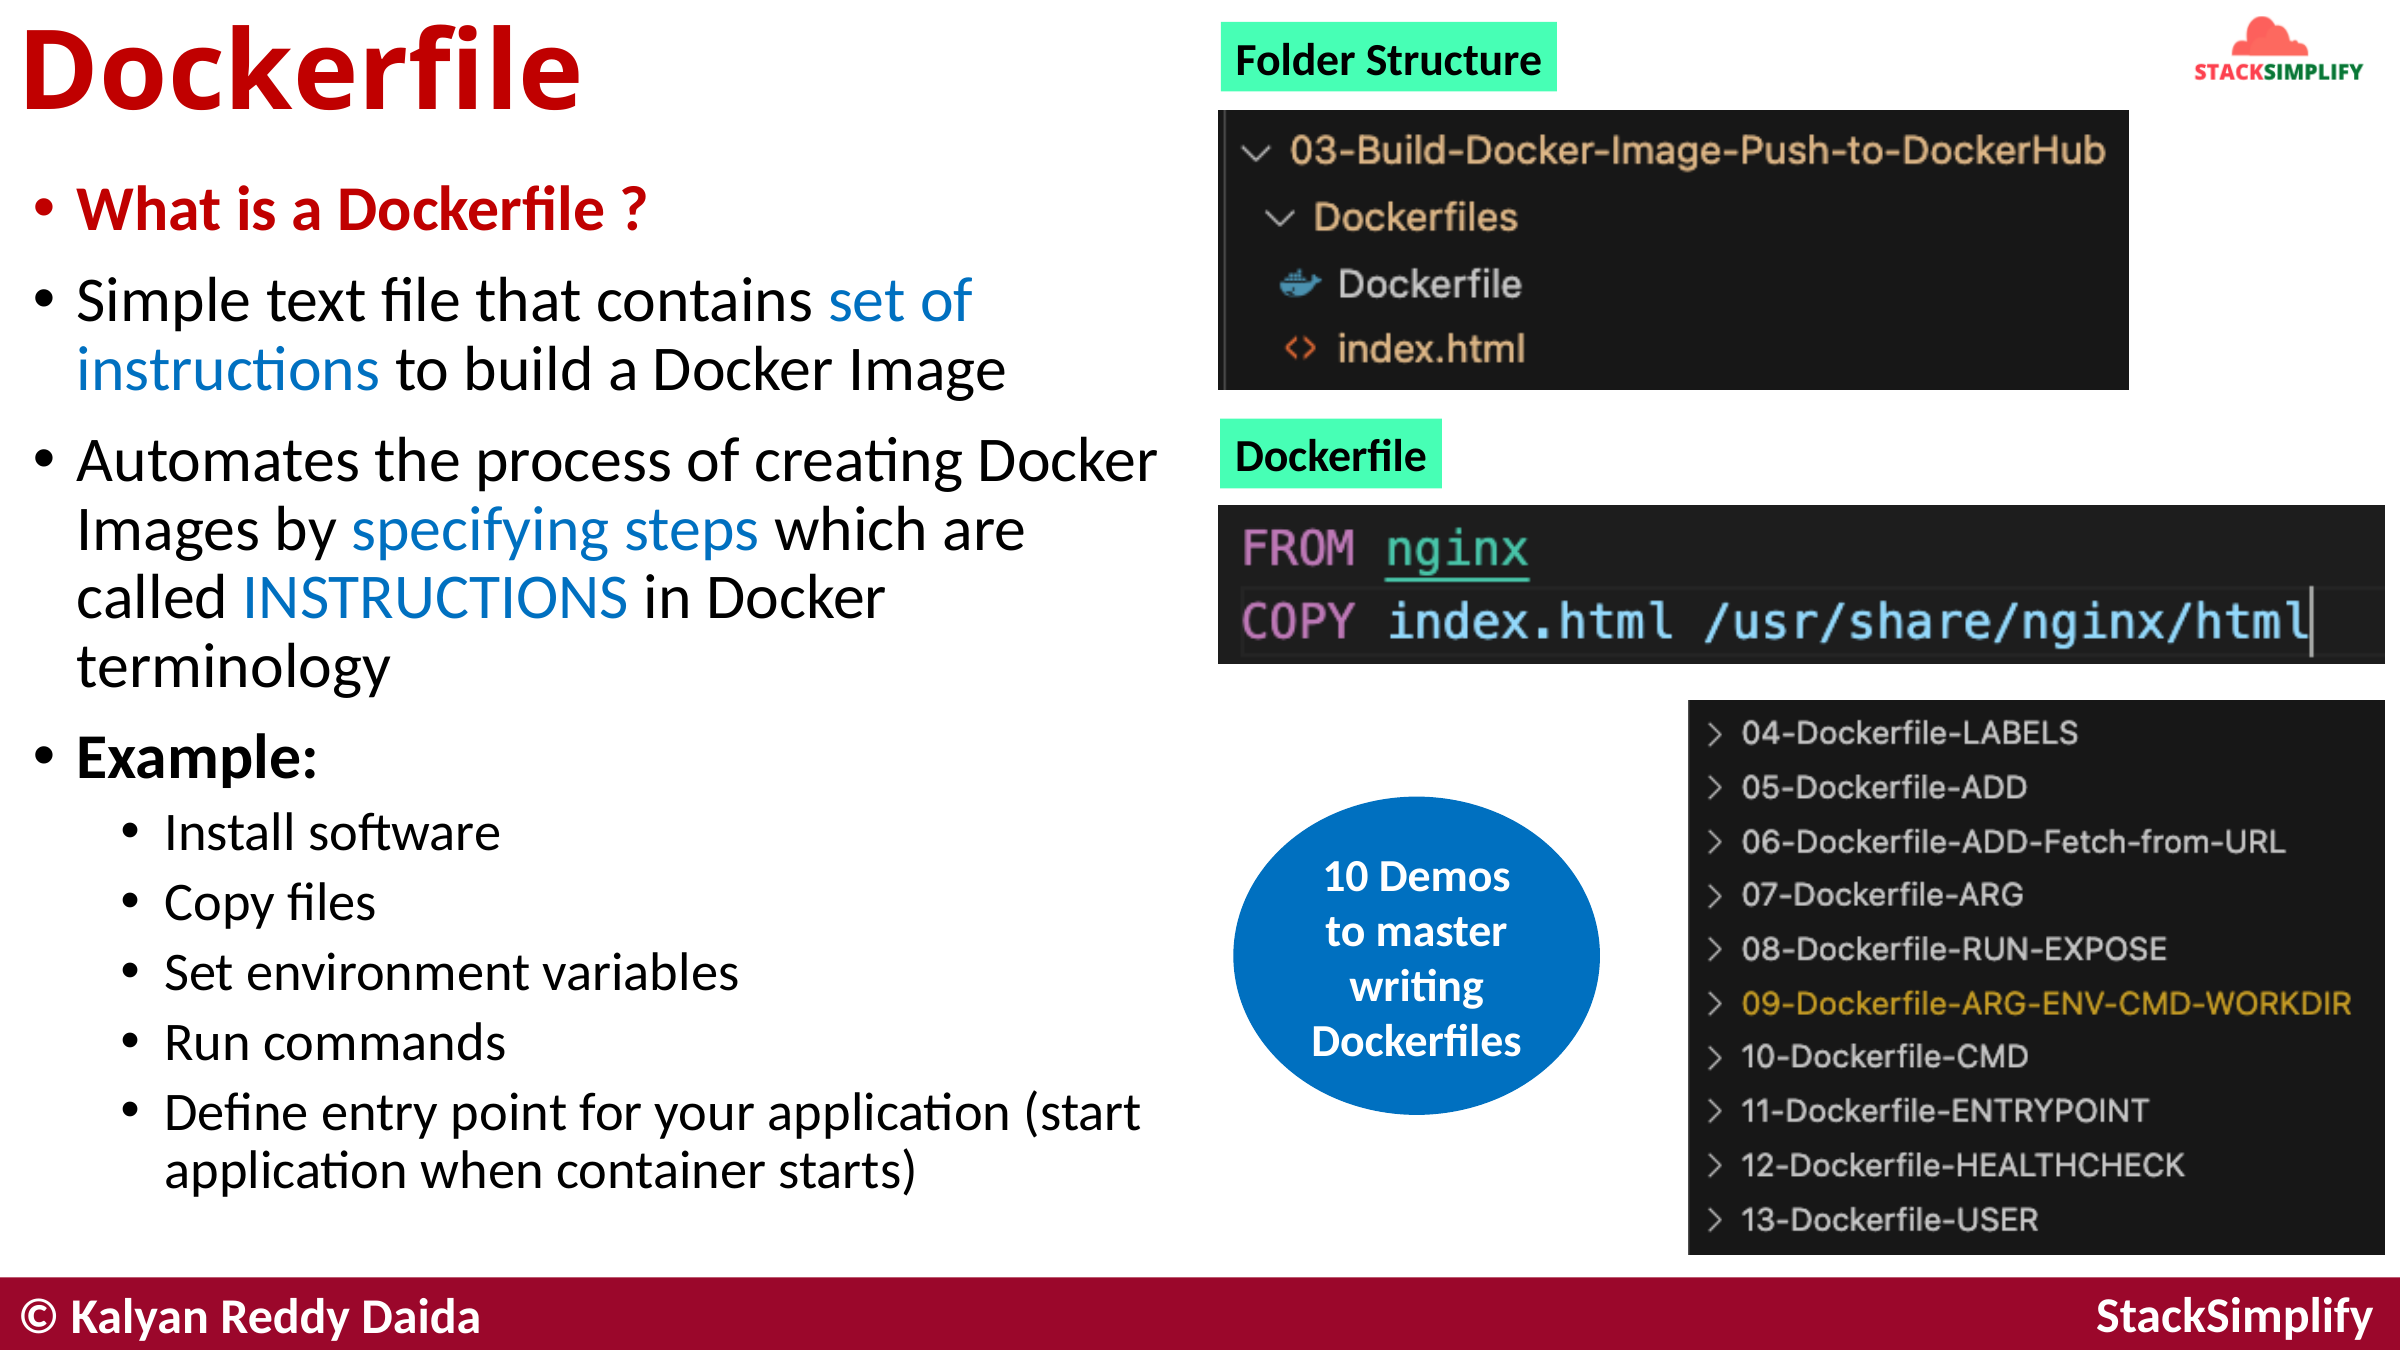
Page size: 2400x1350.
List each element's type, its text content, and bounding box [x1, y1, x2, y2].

picture [1217, 109, 2129, 390]
text_box Dockerfile [1220, 418, 1442, 489]
picture [2178, 10, 2375, 86]
picture [1217, 505, 2386, 664]
text_box 10 Demos to master writing Dockerfiles [1231, 794, 1603, 1117]
picture [1688, 700, 2386, 1255]
list What is a Dockerfile ? Simple text file that contains set of instructions to build a Docker Image Automates the process of creating Docker Images by specifying steps which are called INSTRUCTIONS in Docker terminology Example: Install software Copy files Set environment variables Run commands Define entry point for your application (start application when container starts) [15, 171, 1182, 1212]
footer © Kalyan Reddy Daida [0, 1278, 511, 1350]
title Dockerfile [0, 0, 2070, 171]
text_box Folder Structure [1220, 21, 1557, 92]
